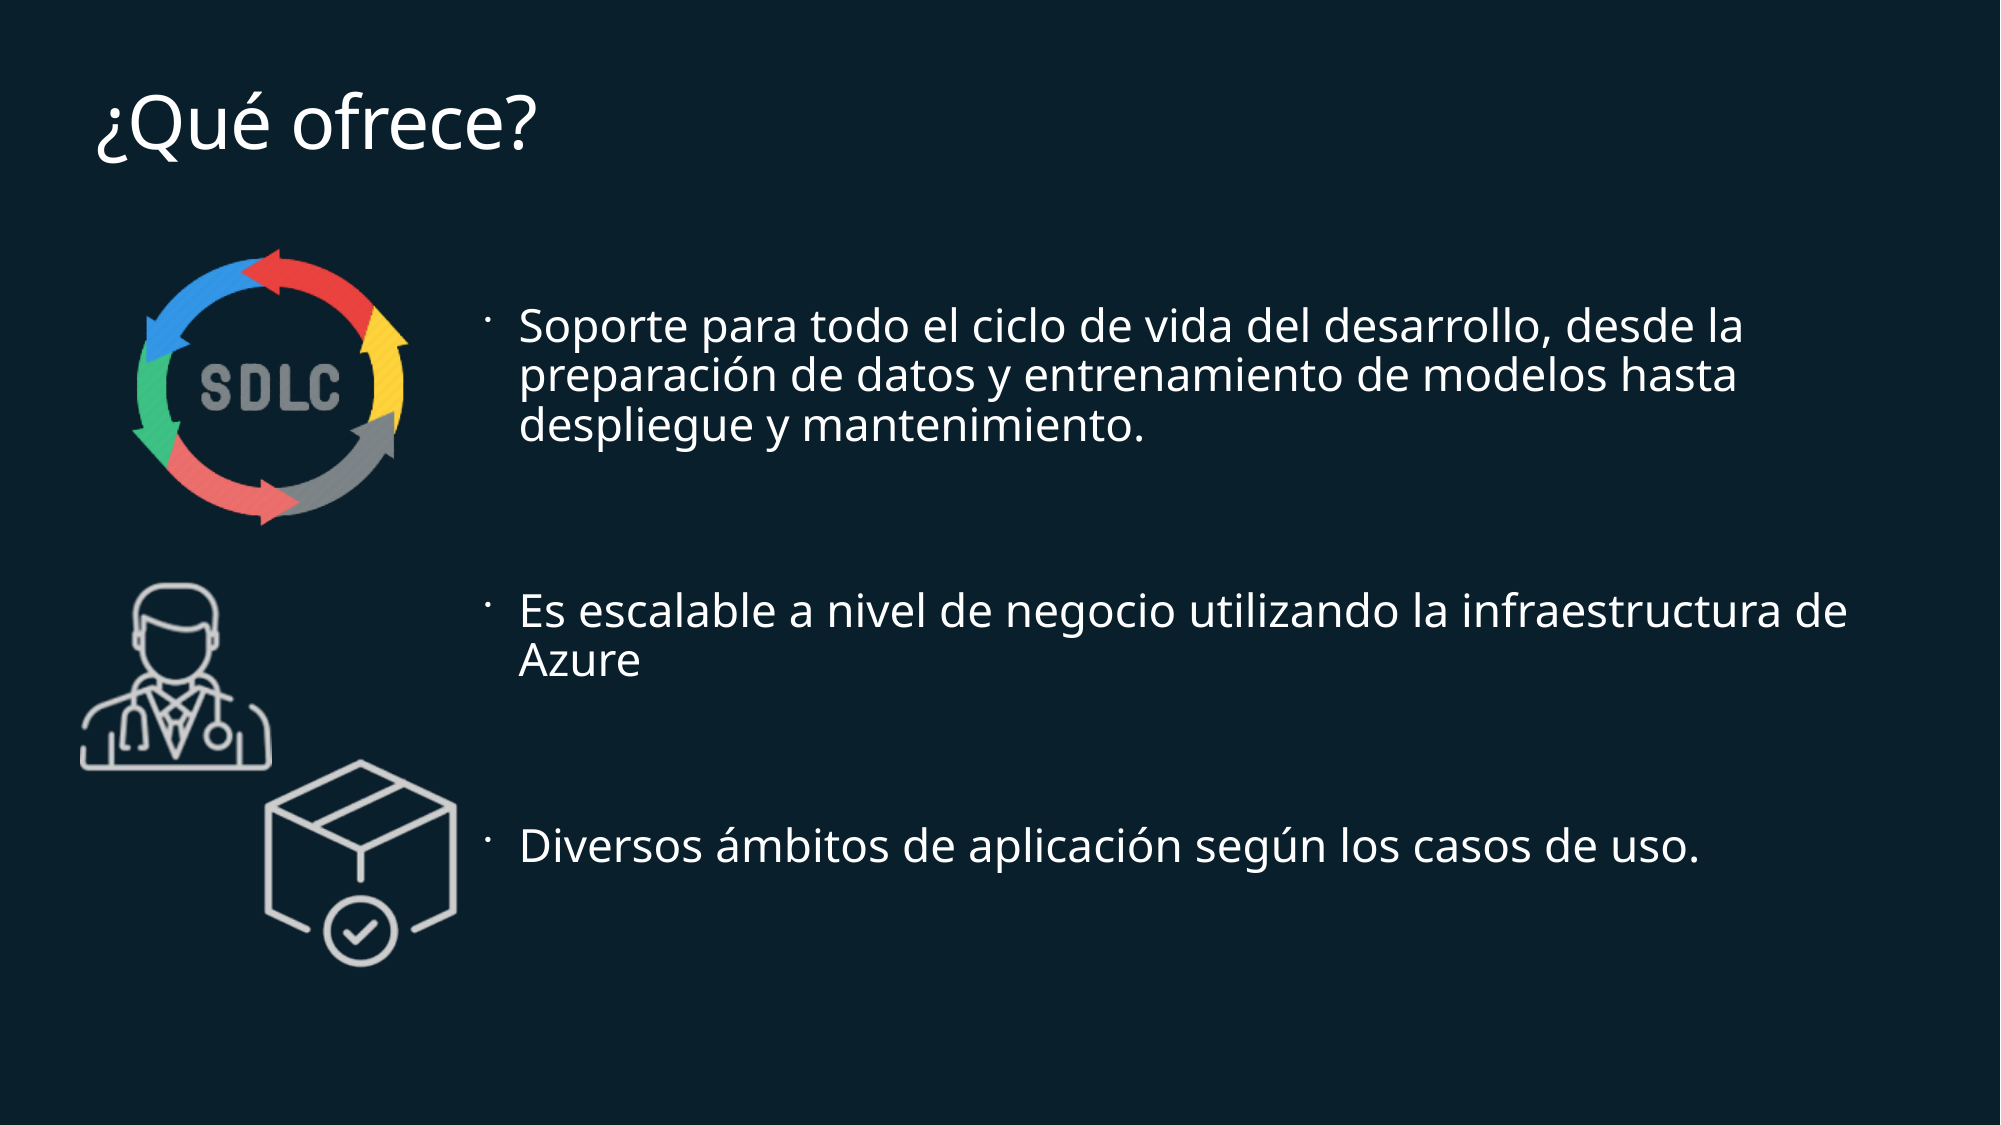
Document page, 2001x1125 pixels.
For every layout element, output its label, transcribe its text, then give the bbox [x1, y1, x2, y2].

picture [112, 234, 430, 541]
picture [80, 580, 481, 978]
list Soporte para todo el ciclo de vida del desarrollo, desde la preparación de datos y entrenamiento de modelos hasta despliegue y mantenimiento. Es escalable a nivel de negocio utilizando la infraestructura de Azure Diversos ámbitos de aplicación según los casos de uso. [481, 235, 1903, 1029]
title ¿Qué ofrece? [96, 75, 1904, 166]
